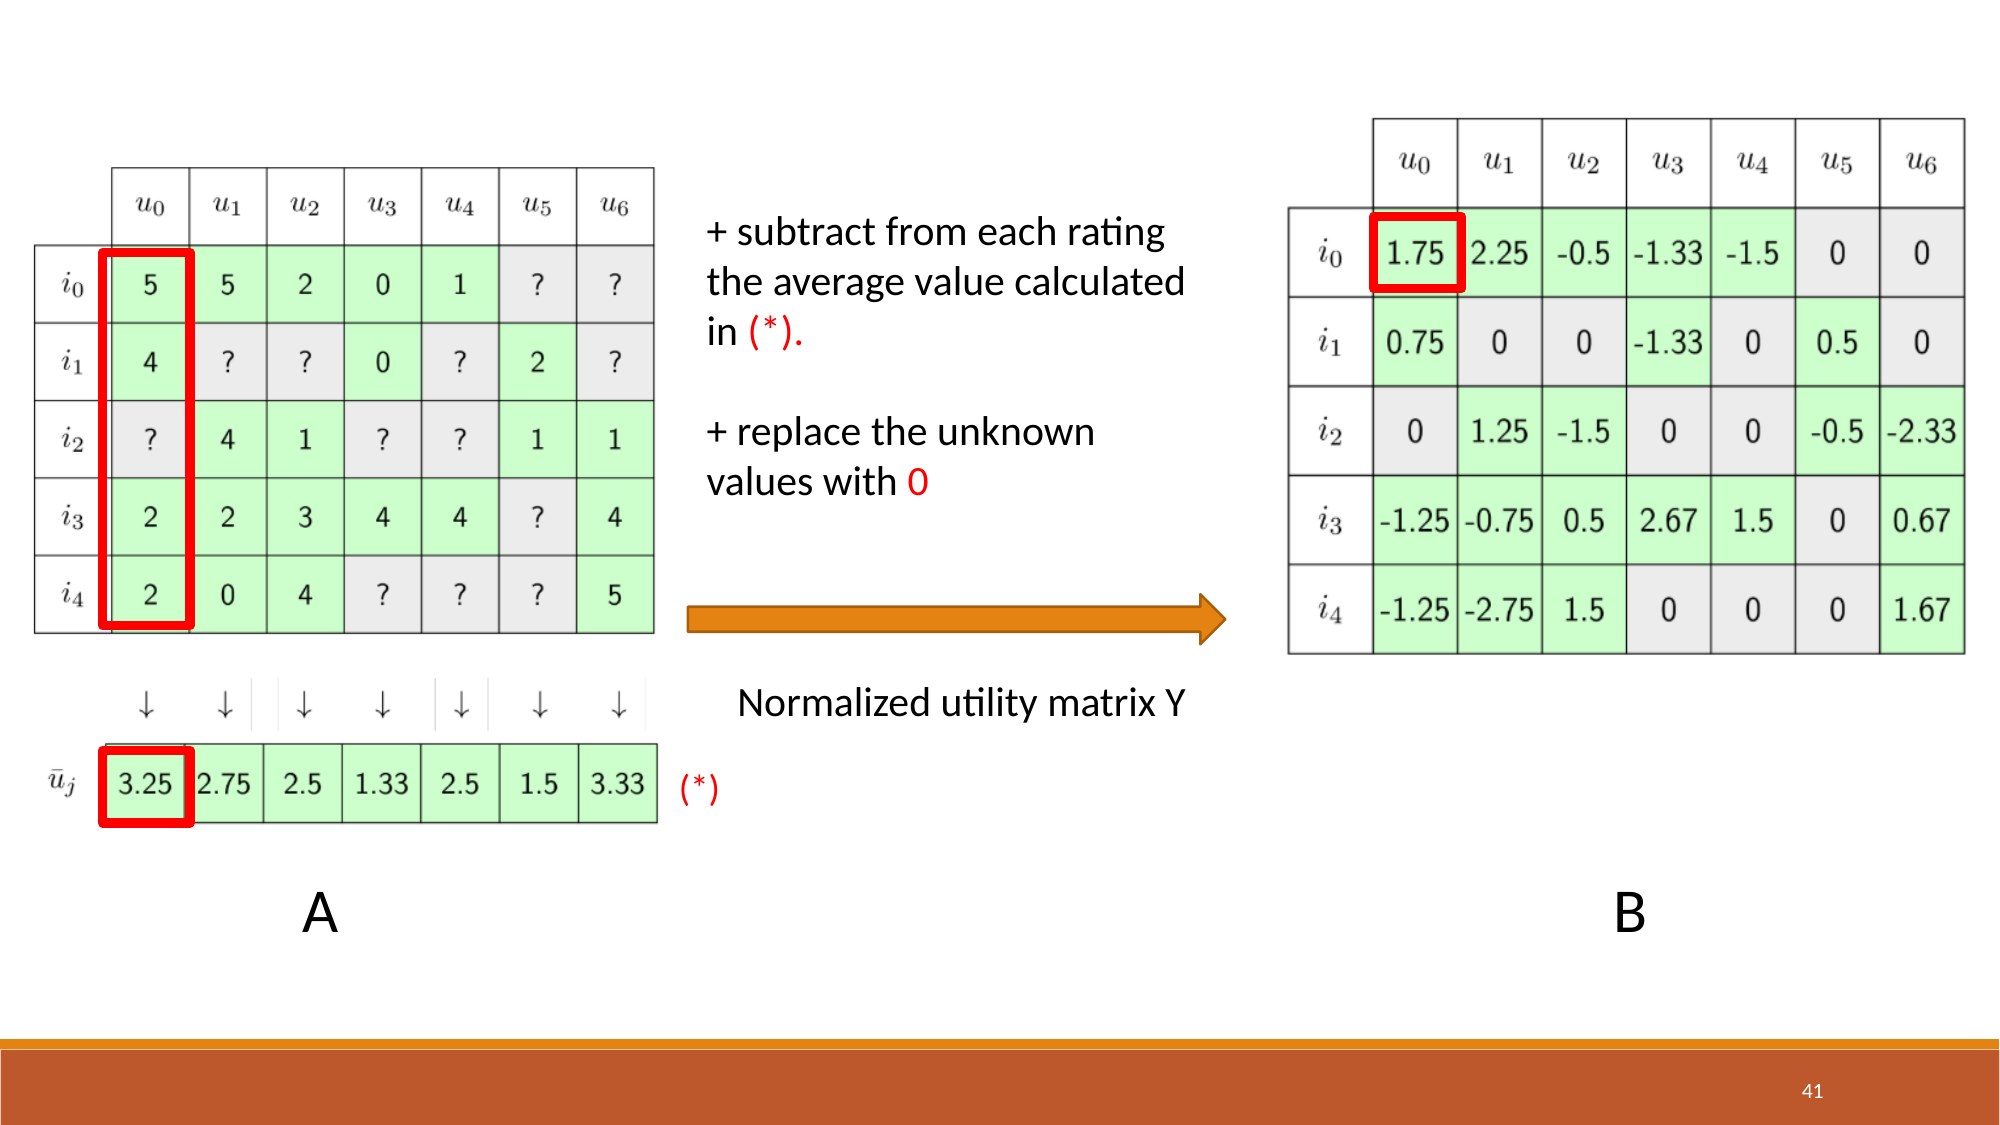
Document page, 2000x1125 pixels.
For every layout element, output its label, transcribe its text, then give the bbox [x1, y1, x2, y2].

slide_number ‹#› [1623, 1059, 1839, 1120]
text_box [687, 594, 1226, 645]
picture [23, 675, 664, 833]
text_box Normalized utility matrix Y [722, 667, 1227, 734]
text_box (*) [669, 756, 736, 817]
picture [1271, 85, 1980, 677]
text_box B [1598, 854, 1680, 952]
text_box A [287, 854, 370, 952]
text_box + subtract from each rating the average value calculated in (*). + replace the unknown values with 0 [691, 196, 1211, 515]
picture [22, 154, 664, 645]
